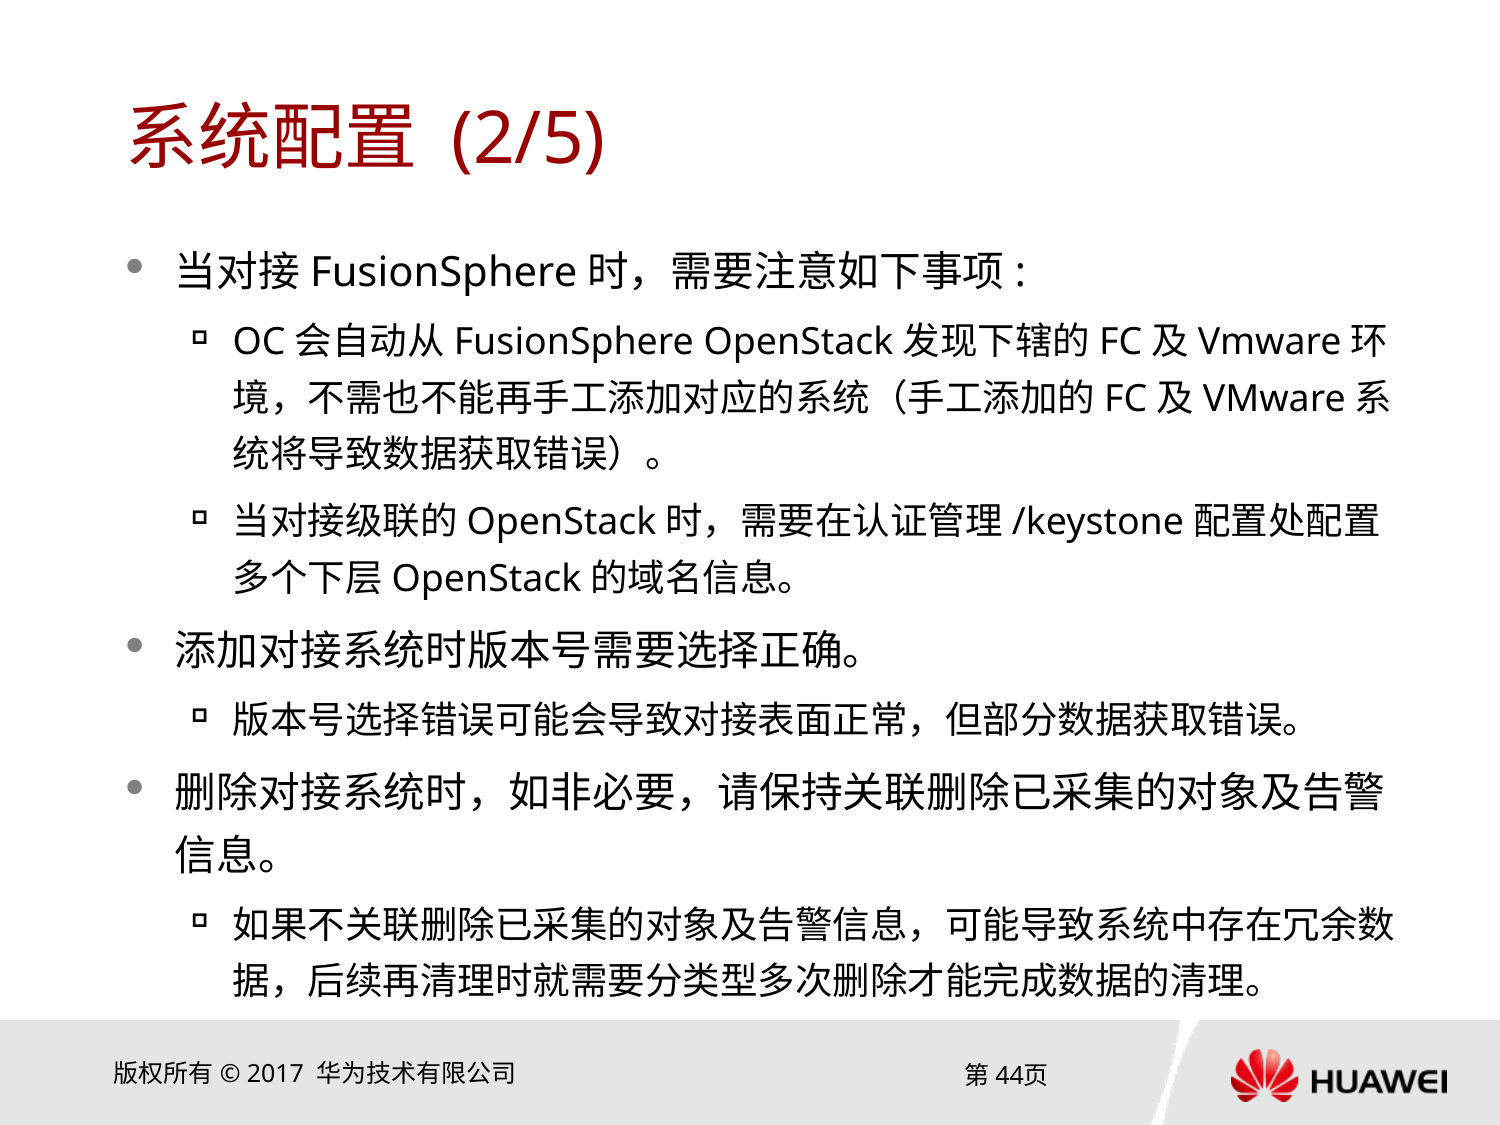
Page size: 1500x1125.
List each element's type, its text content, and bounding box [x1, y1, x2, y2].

title 系统配置 (2/5) [111, 63, 1412, 207]
list 当对接FusionSphere时，需要注意如下事项: OC会自动从FusionSphere OpenStack发现下辖的FC及Vmware环境，不需也不能再手工添加对应的系统（手工添加的FC及VMware系统将导致数据获取错误）。 当对接级联的OpenStack时，需要在认证管理/keystone配置处配置多个下层OpenStack的域名信息。 添加对接系统时版本号需要选择正确。 版本号选择错误可能会导致对接表面正常，但部分数据获取错误。 删除对接系统时，如非必要，请保持关联删除已采集的对象及告警信息。 如果不关联删除已采集的对象及告警信息，可能导致系统中存在冗余数据，后续再清理时就需要分类型多次删除才能完成数据的清理。 [111, 225, 1412, 870]
picture [0, 1020, 1500, 1125]
